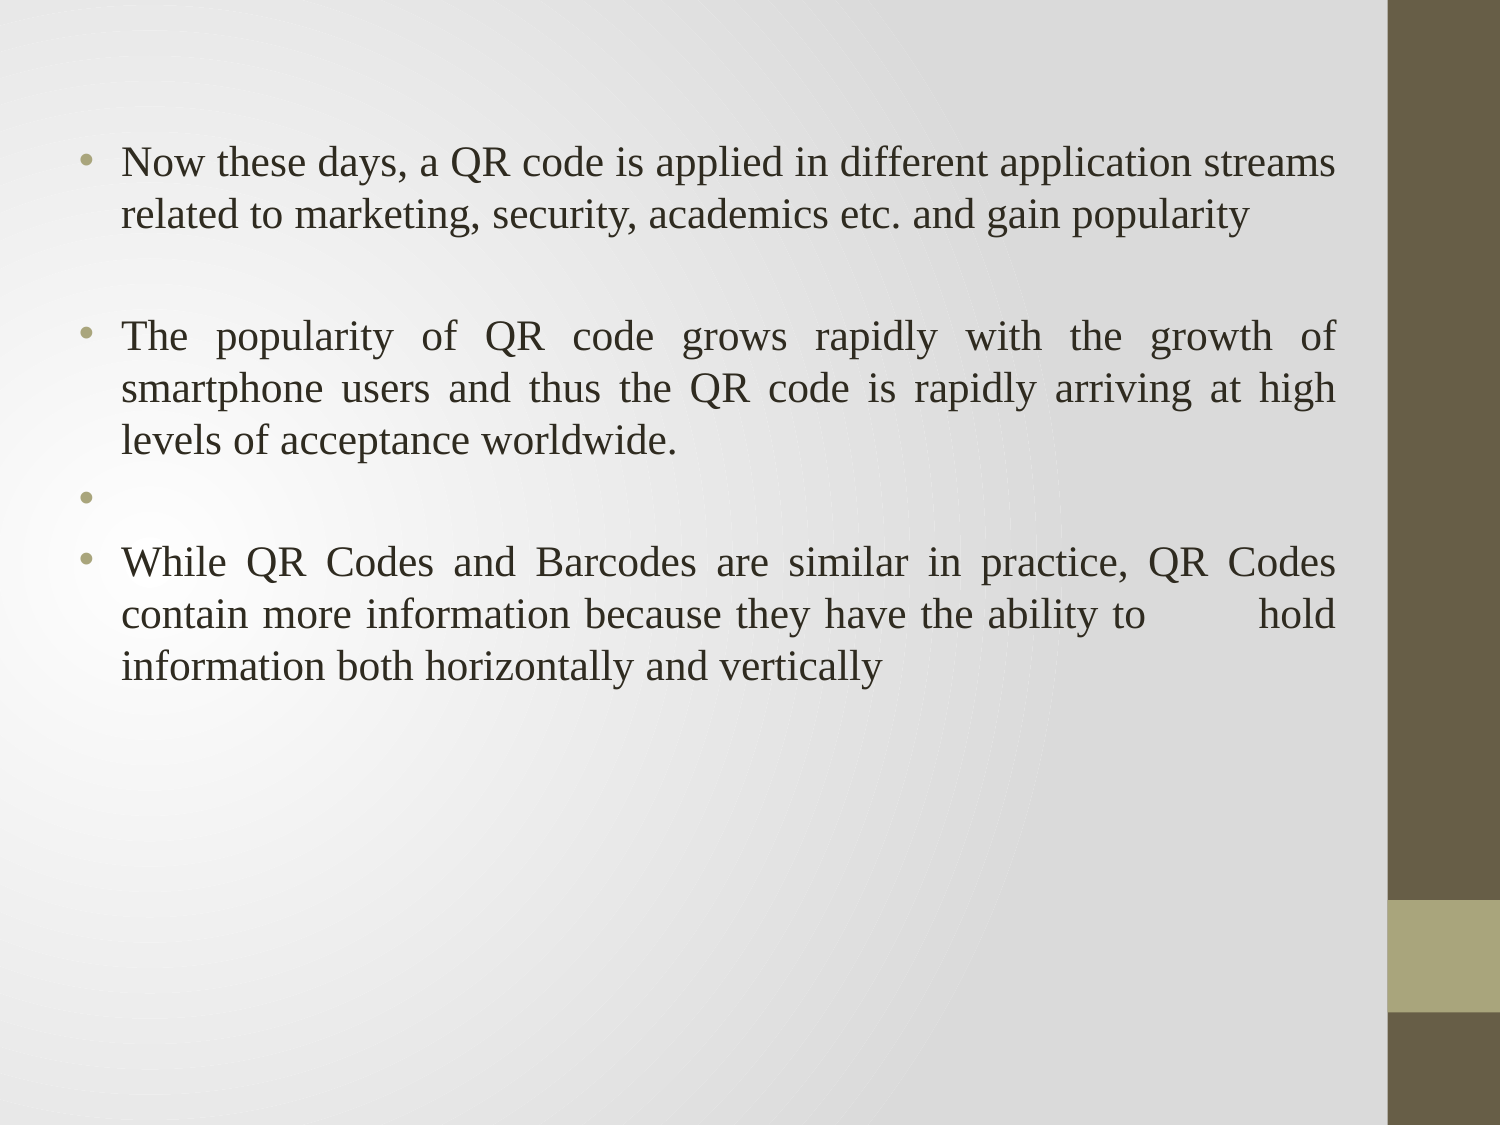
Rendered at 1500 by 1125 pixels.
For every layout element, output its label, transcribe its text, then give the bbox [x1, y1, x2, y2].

list Now these days, a QR code is applied in different application streams related to marketing, security, academics etc. and gain popularity The popularity of QR code grows rapidly with the growth of smartphone users and thus the QR code is rapidly arriving at high levels of acceptance worldwide. While QR Codes and Barcodes are similar in practice, QR Codes contain more information because they have the ability to hold information both horizontally and vertically [53, 125, 1354, 801]
